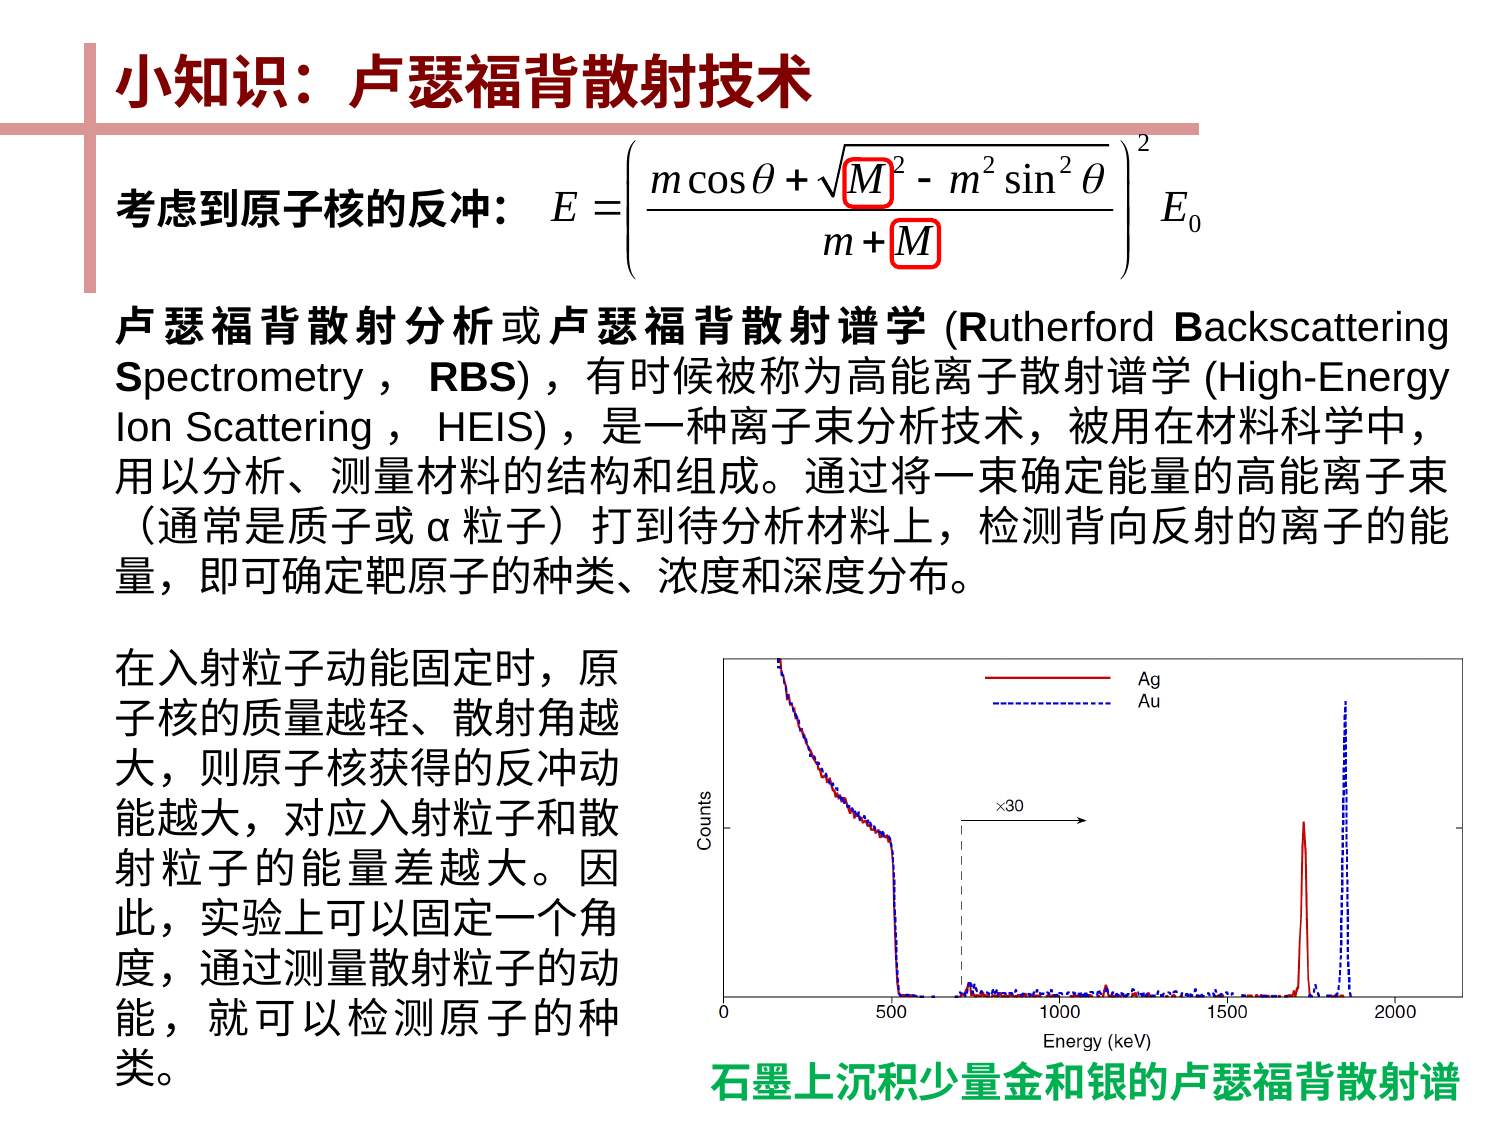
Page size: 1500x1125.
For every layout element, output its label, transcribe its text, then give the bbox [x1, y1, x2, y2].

text_box 卢瑟福背散射分析或卢瑟福背散射谱学(Rutherford Backscattering Spectrometry，RBS)，有时候被称为高能离子散射谱学(High-Energy Ion Scattering，HEIS)，是一种离子束分析技术，被用在材料科学中，用以分析、测量材料的结构和组成。通过将一束确定能量的高能离子束（通常是质子或α粒子）打到待分析材料上，检测背向反射的离子的能量，即可确定靶原子的种类、浓度和深度分布。 [100, 292, 1465, 607]
text_box 考虑到原子核的反冲： [100, 174, 537, 241]
text_box 石墨上沉积少量金和银的卢瑟福背散射谱 [695, 1058, 1500, 1114]
text_box 在入射粒子动能固定时，原子核的质量越轻、散射角越大，则原子核获得的反冲动能越大，对应入射粒子和散射粒子的能量差越大。因此，实验上可以固定一个角度，通过测量散射粒子的动能，就可以检测原子的种类。 [100, 634, 636, 1100]
picture [669, 634, 1500, 1052]
text_box 小知识：卢瑟福背散射技术 [100, 37, 1081, 123]
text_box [542, 121, 1211, 288]
